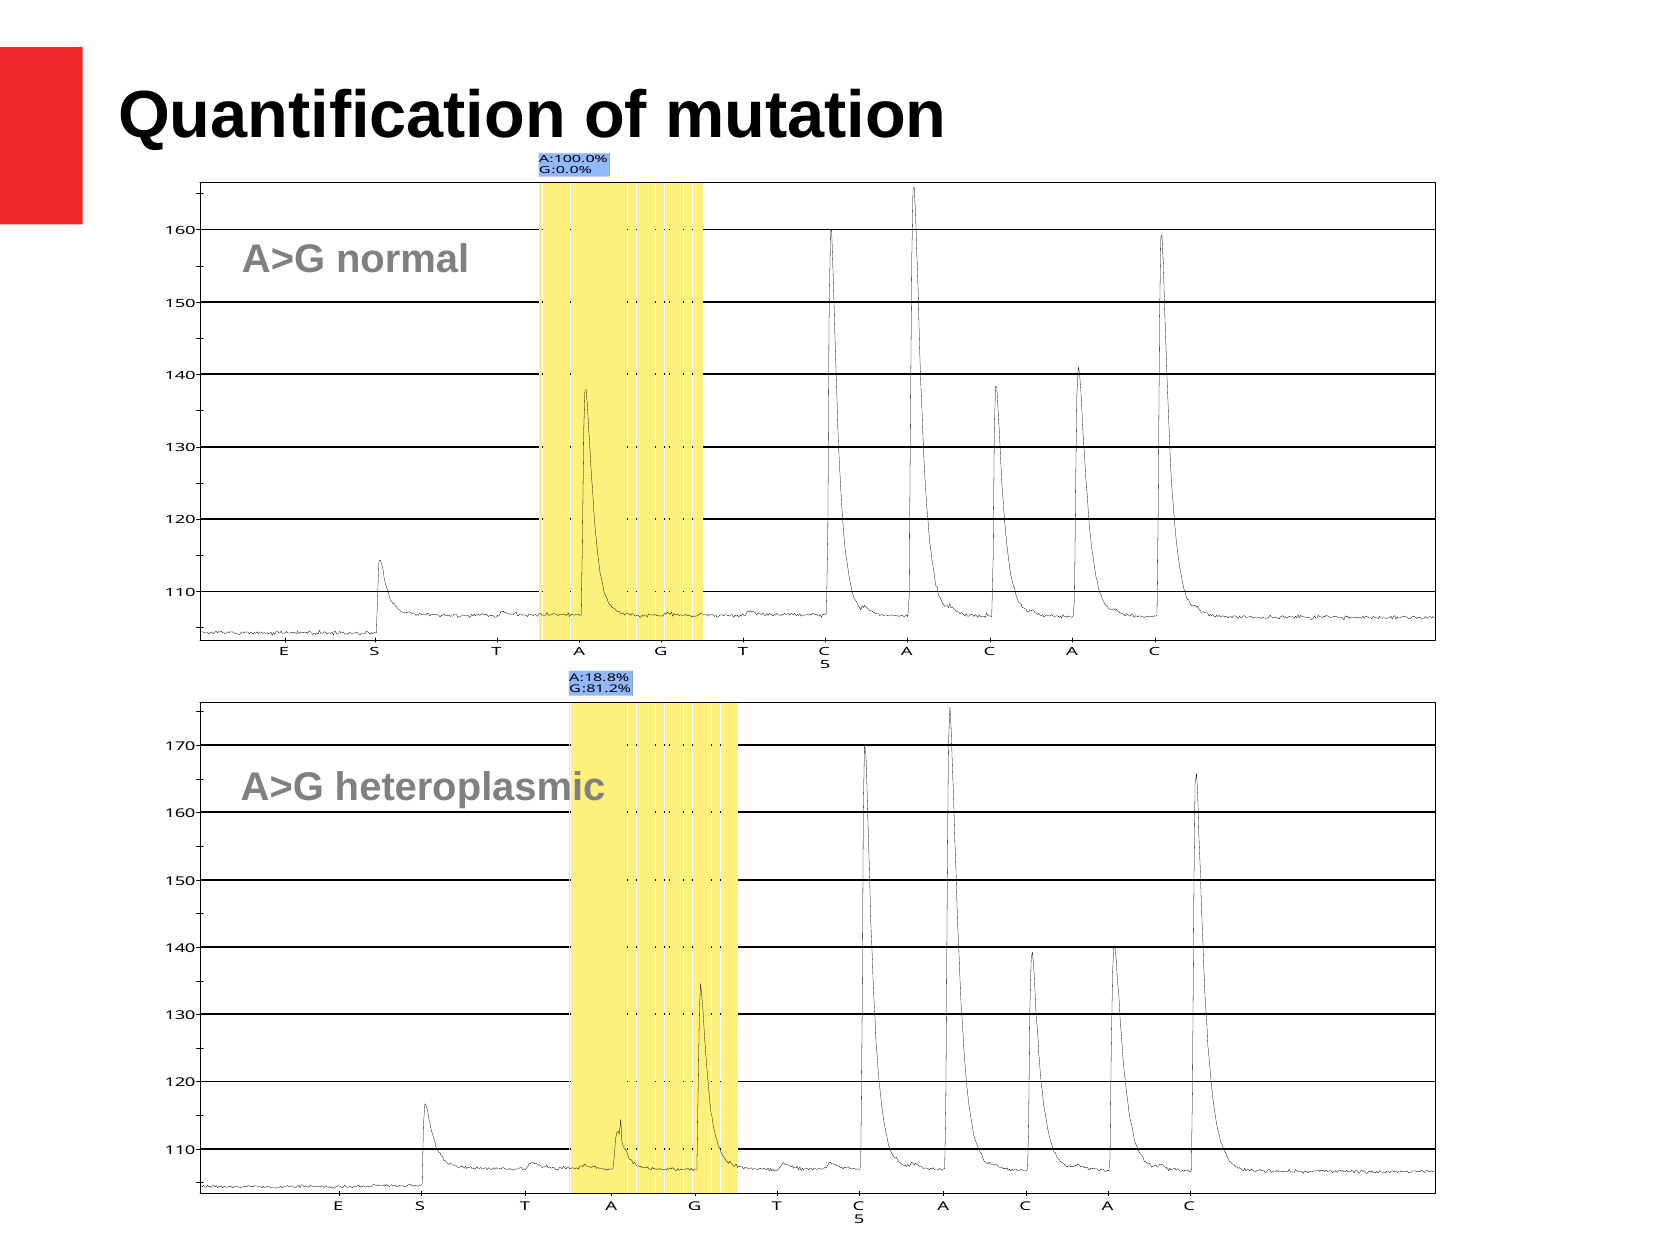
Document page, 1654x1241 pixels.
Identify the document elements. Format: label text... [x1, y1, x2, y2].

title Quantification of mutation [118, 49, 1571, 257]
picture [161, 152, 1442, 1227]
